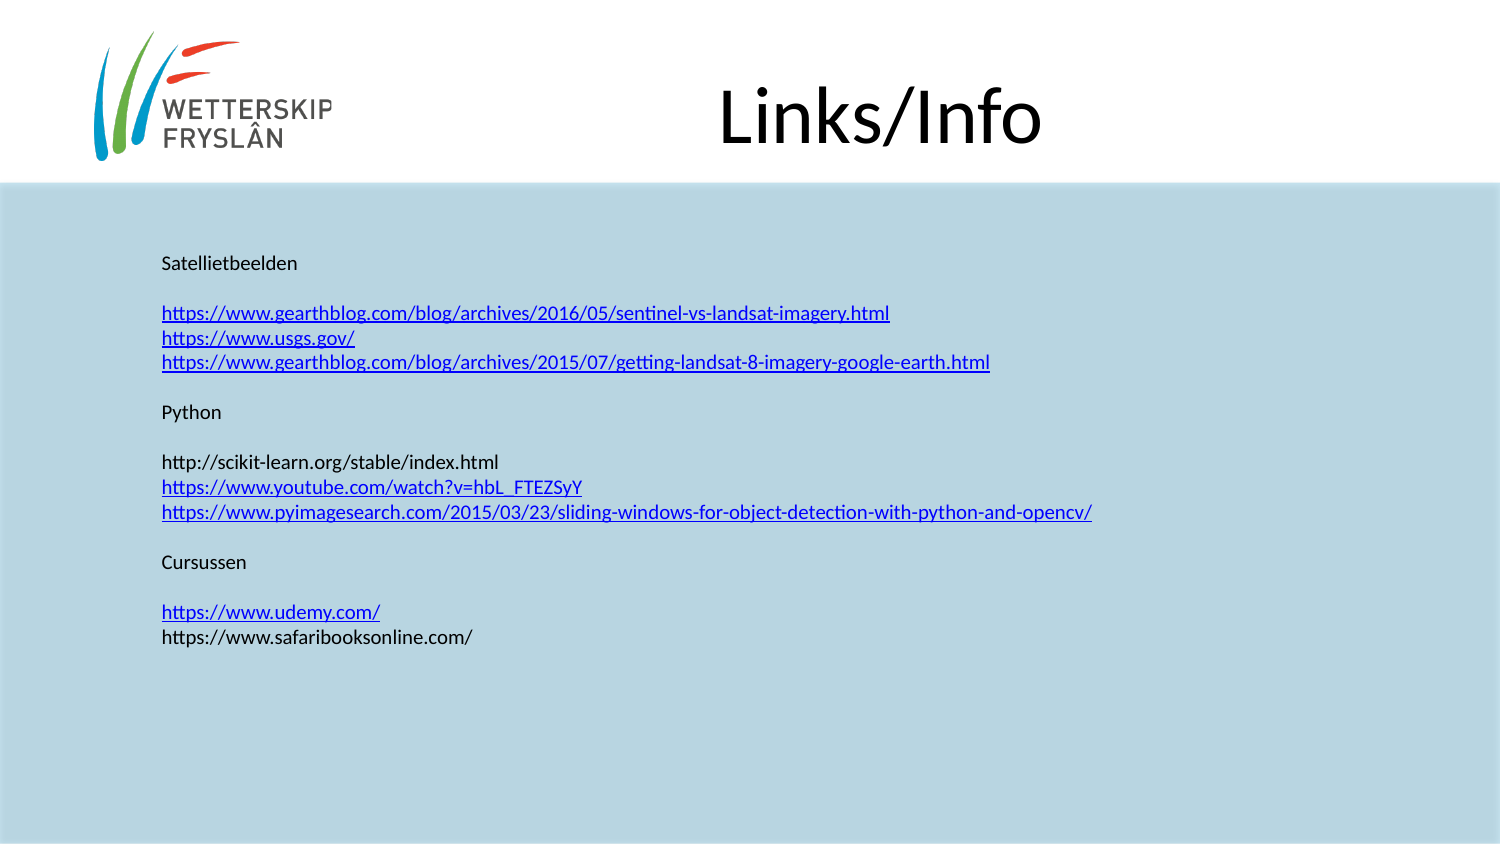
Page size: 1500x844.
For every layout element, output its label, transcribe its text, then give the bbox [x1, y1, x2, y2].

text_box Satellietbeelden https://www.gearthblog.com/blog/archives/2016/05/sentinel-vs-landsat-imagery.html https://www.usgs.gov/ https://www.gearthblog.com/blog/archives/2015/07/getting-landsat-8-imagery-google-earth.html Python http://scikit-learn.org/stable/index.html https://www.youtube.com/watch?v=hbL_FTEZSyY https://www.pyimagesearch.com/2015/03/23/sliding-windows-for-object-detection-with-python-and-opencv/ Cursussen https://www.udemy.com/ https://www.safaribooksonline.com/ [146, 241, 1317, 837]
text_box Links/Info [361, 54, 1403, 168]
